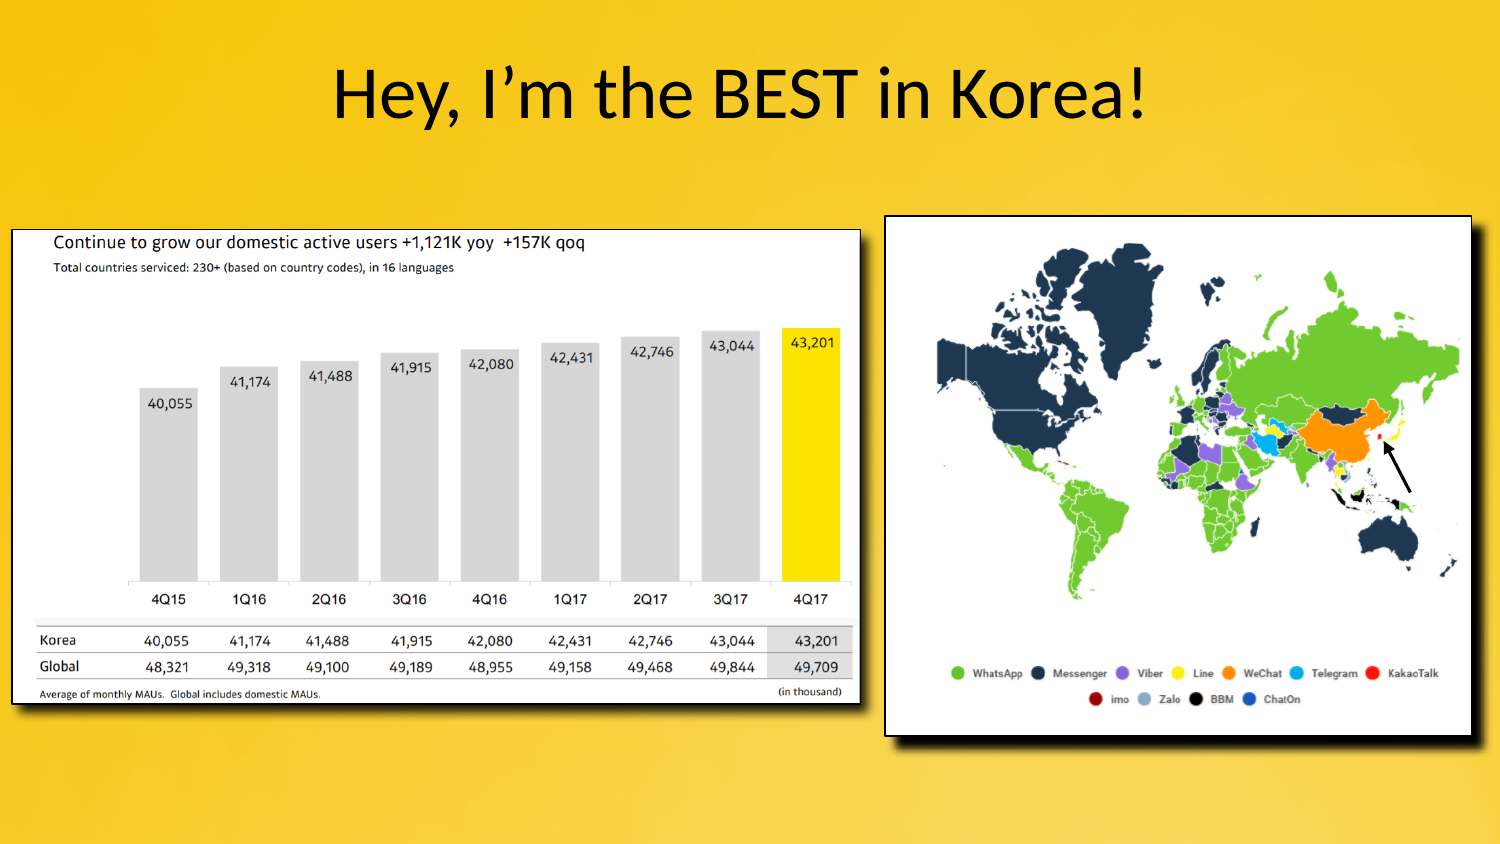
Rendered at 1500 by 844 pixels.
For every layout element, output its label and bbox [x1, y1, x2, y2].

text_box [1383, 440, 1411, 493]
picture [0, 0, 1500, 844]
